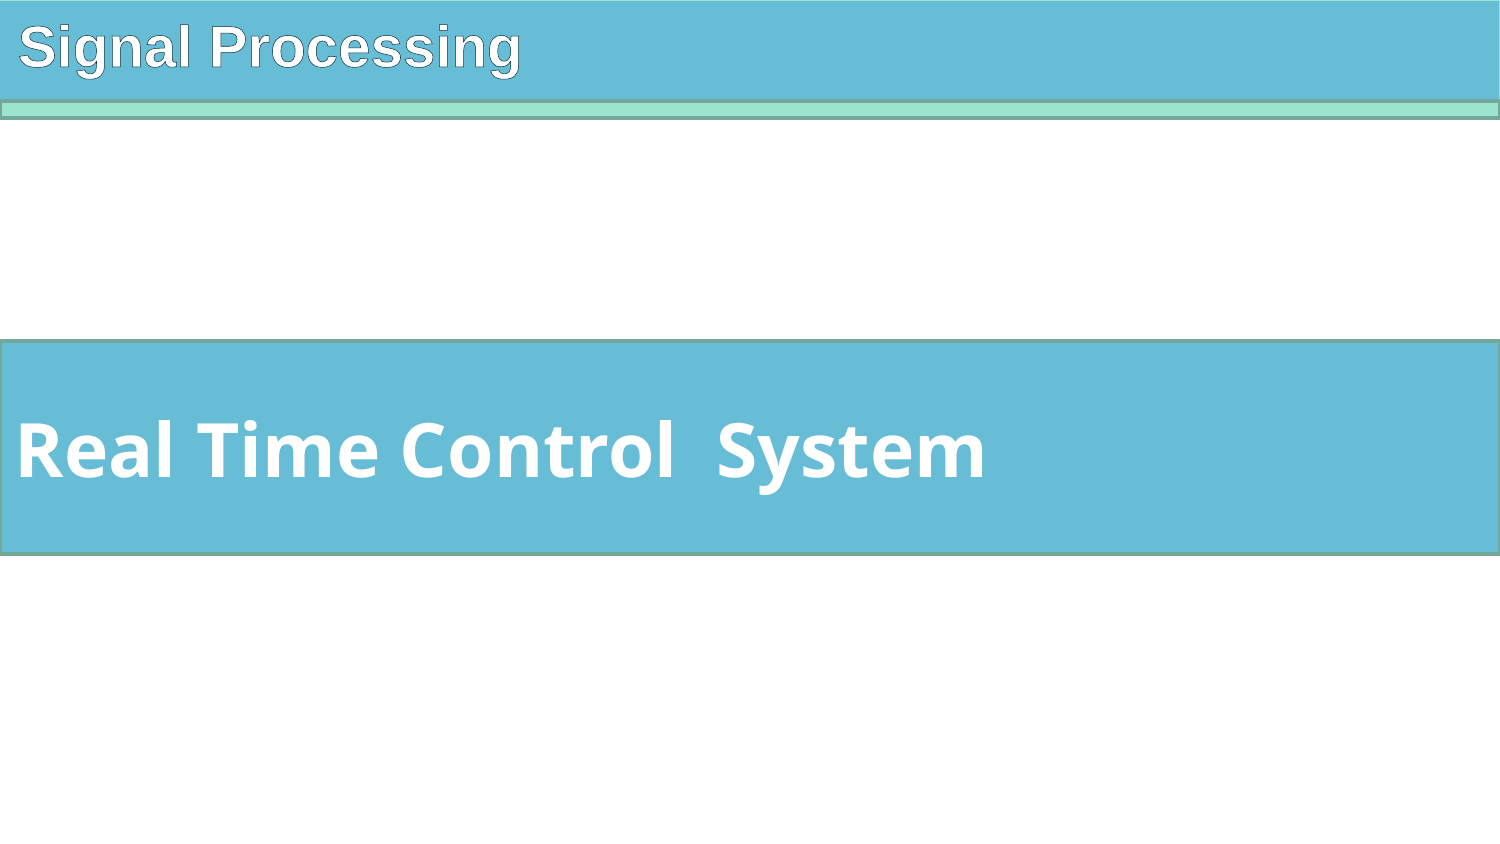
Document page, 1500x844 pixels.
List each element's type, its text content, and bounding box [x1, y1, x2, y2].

text_box Real Time Control System [0, 339, 1500, 556]
text_box 0 [0, 0, 1500, 99]
text_box Signal Processing [2, 1, 555, 86]
text_box [0, 99, 1500, 120]
